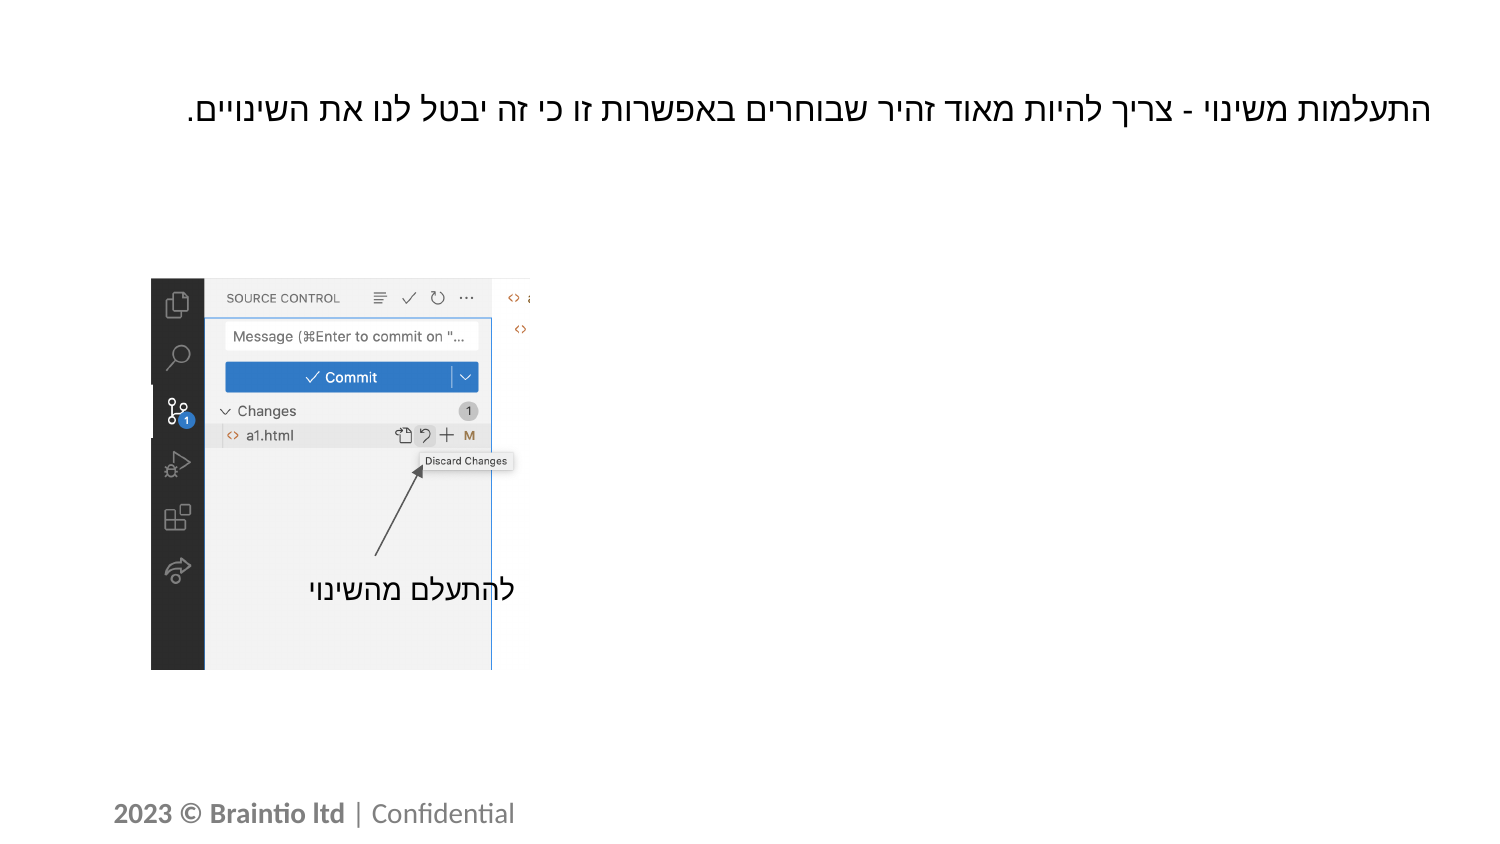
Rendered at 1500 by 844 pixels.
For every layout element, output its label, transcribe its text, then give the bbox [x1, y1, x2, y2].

title התעלמות משינוי - צריך להיות מאוד זהיר שבוחרים באפשרות זו כי זה יבטל לנו את השינויים. [51, 72, 1449, 167]
picture [151, 277, 531, 670]
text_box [374, 464, 424, 556]
